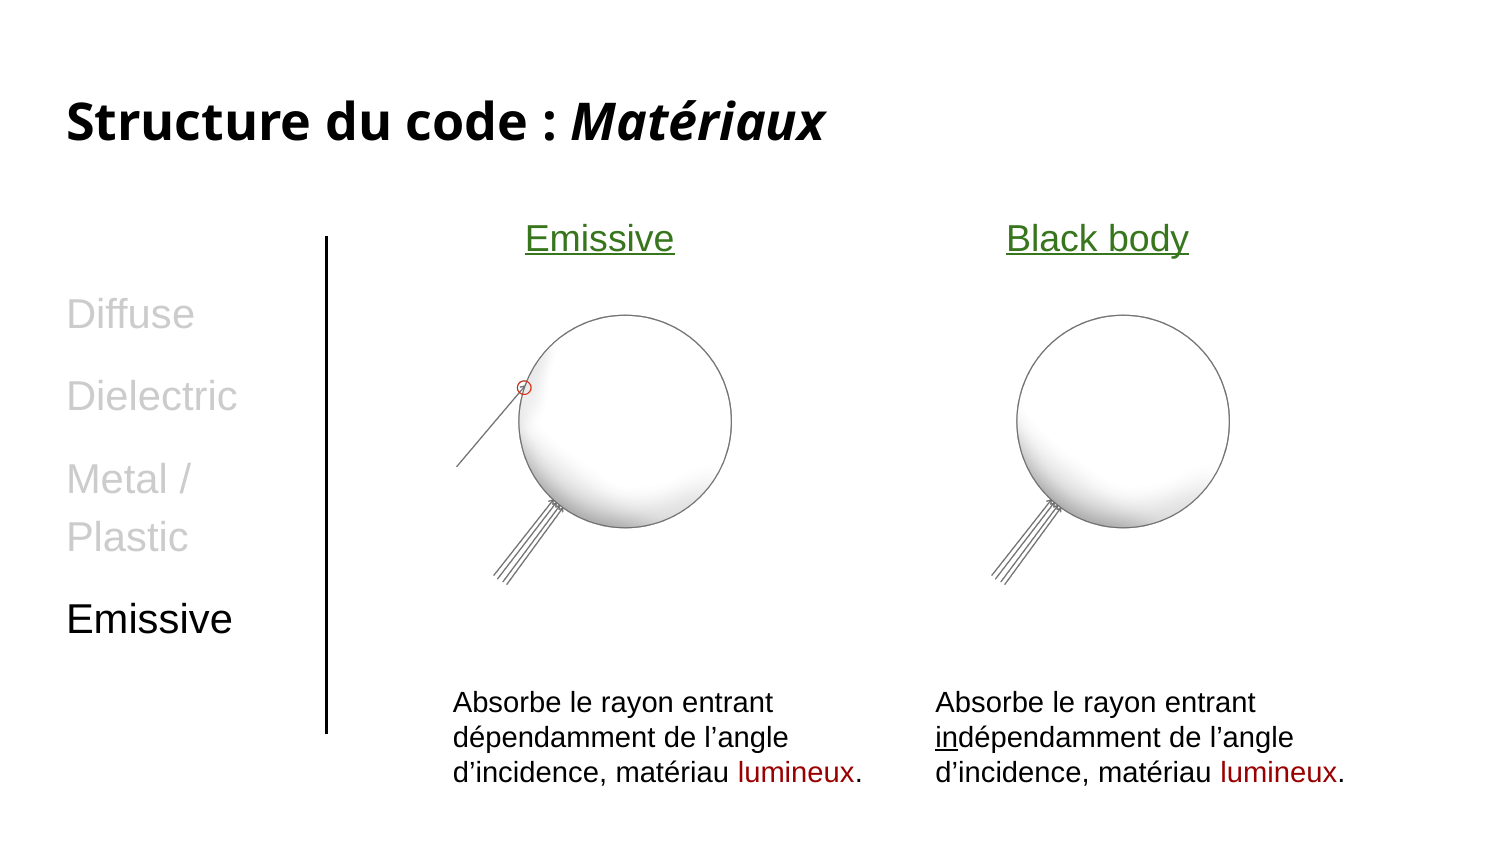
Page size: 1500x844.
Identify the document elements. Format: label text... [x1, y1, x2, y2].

text_box Absorbe le rayon entrant indépendamment de l’angle d’incidence, matériau lumineux. [920, 668, 1374, 804]
text_box Emissive [472, 198, 727, 274]
text_box Black body [970, 198, 1225, 274]
picture [427, 299, 772, 644]
list Diffuse Dielectric Metal / Plastic Emissive [51, 189, 319, 750]
text_box Absorbe le rayon entrant dépendamment de l’angle d’incidence, matériau lumineux. [437, 668, 891, 804]
title Structure du code : Matériaux [51, 72, 1449, 184]
picture [925, 299, 1271, 644]
